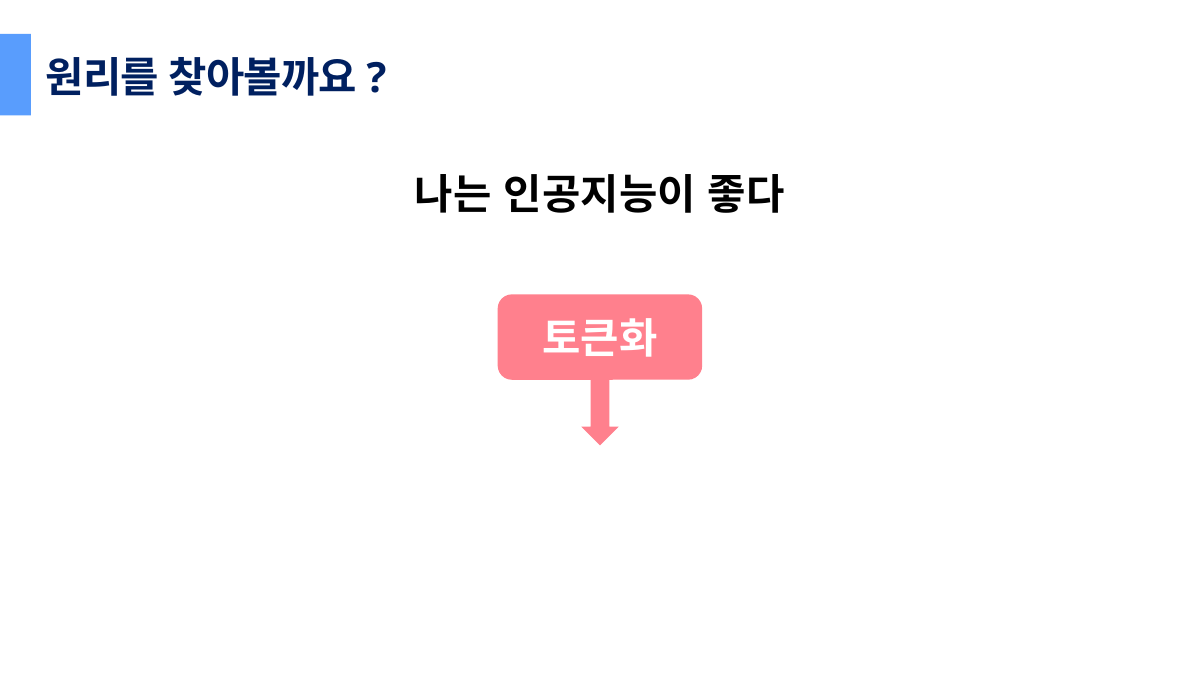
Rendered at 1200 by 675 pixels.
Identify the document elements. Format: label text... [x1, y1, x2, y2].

text_box [578, 378, 622, 447]
text_box 나는 인공지능이 좋다 [400, 160, 800, 226]
text_box 토큰화 [527, 304, 673, 370]
text_box [0, 33, 32, 116]
text_box [496, 293, 704, 381]
text_box 원리를 찾아볼까요? [32, 43, 712, 109]
